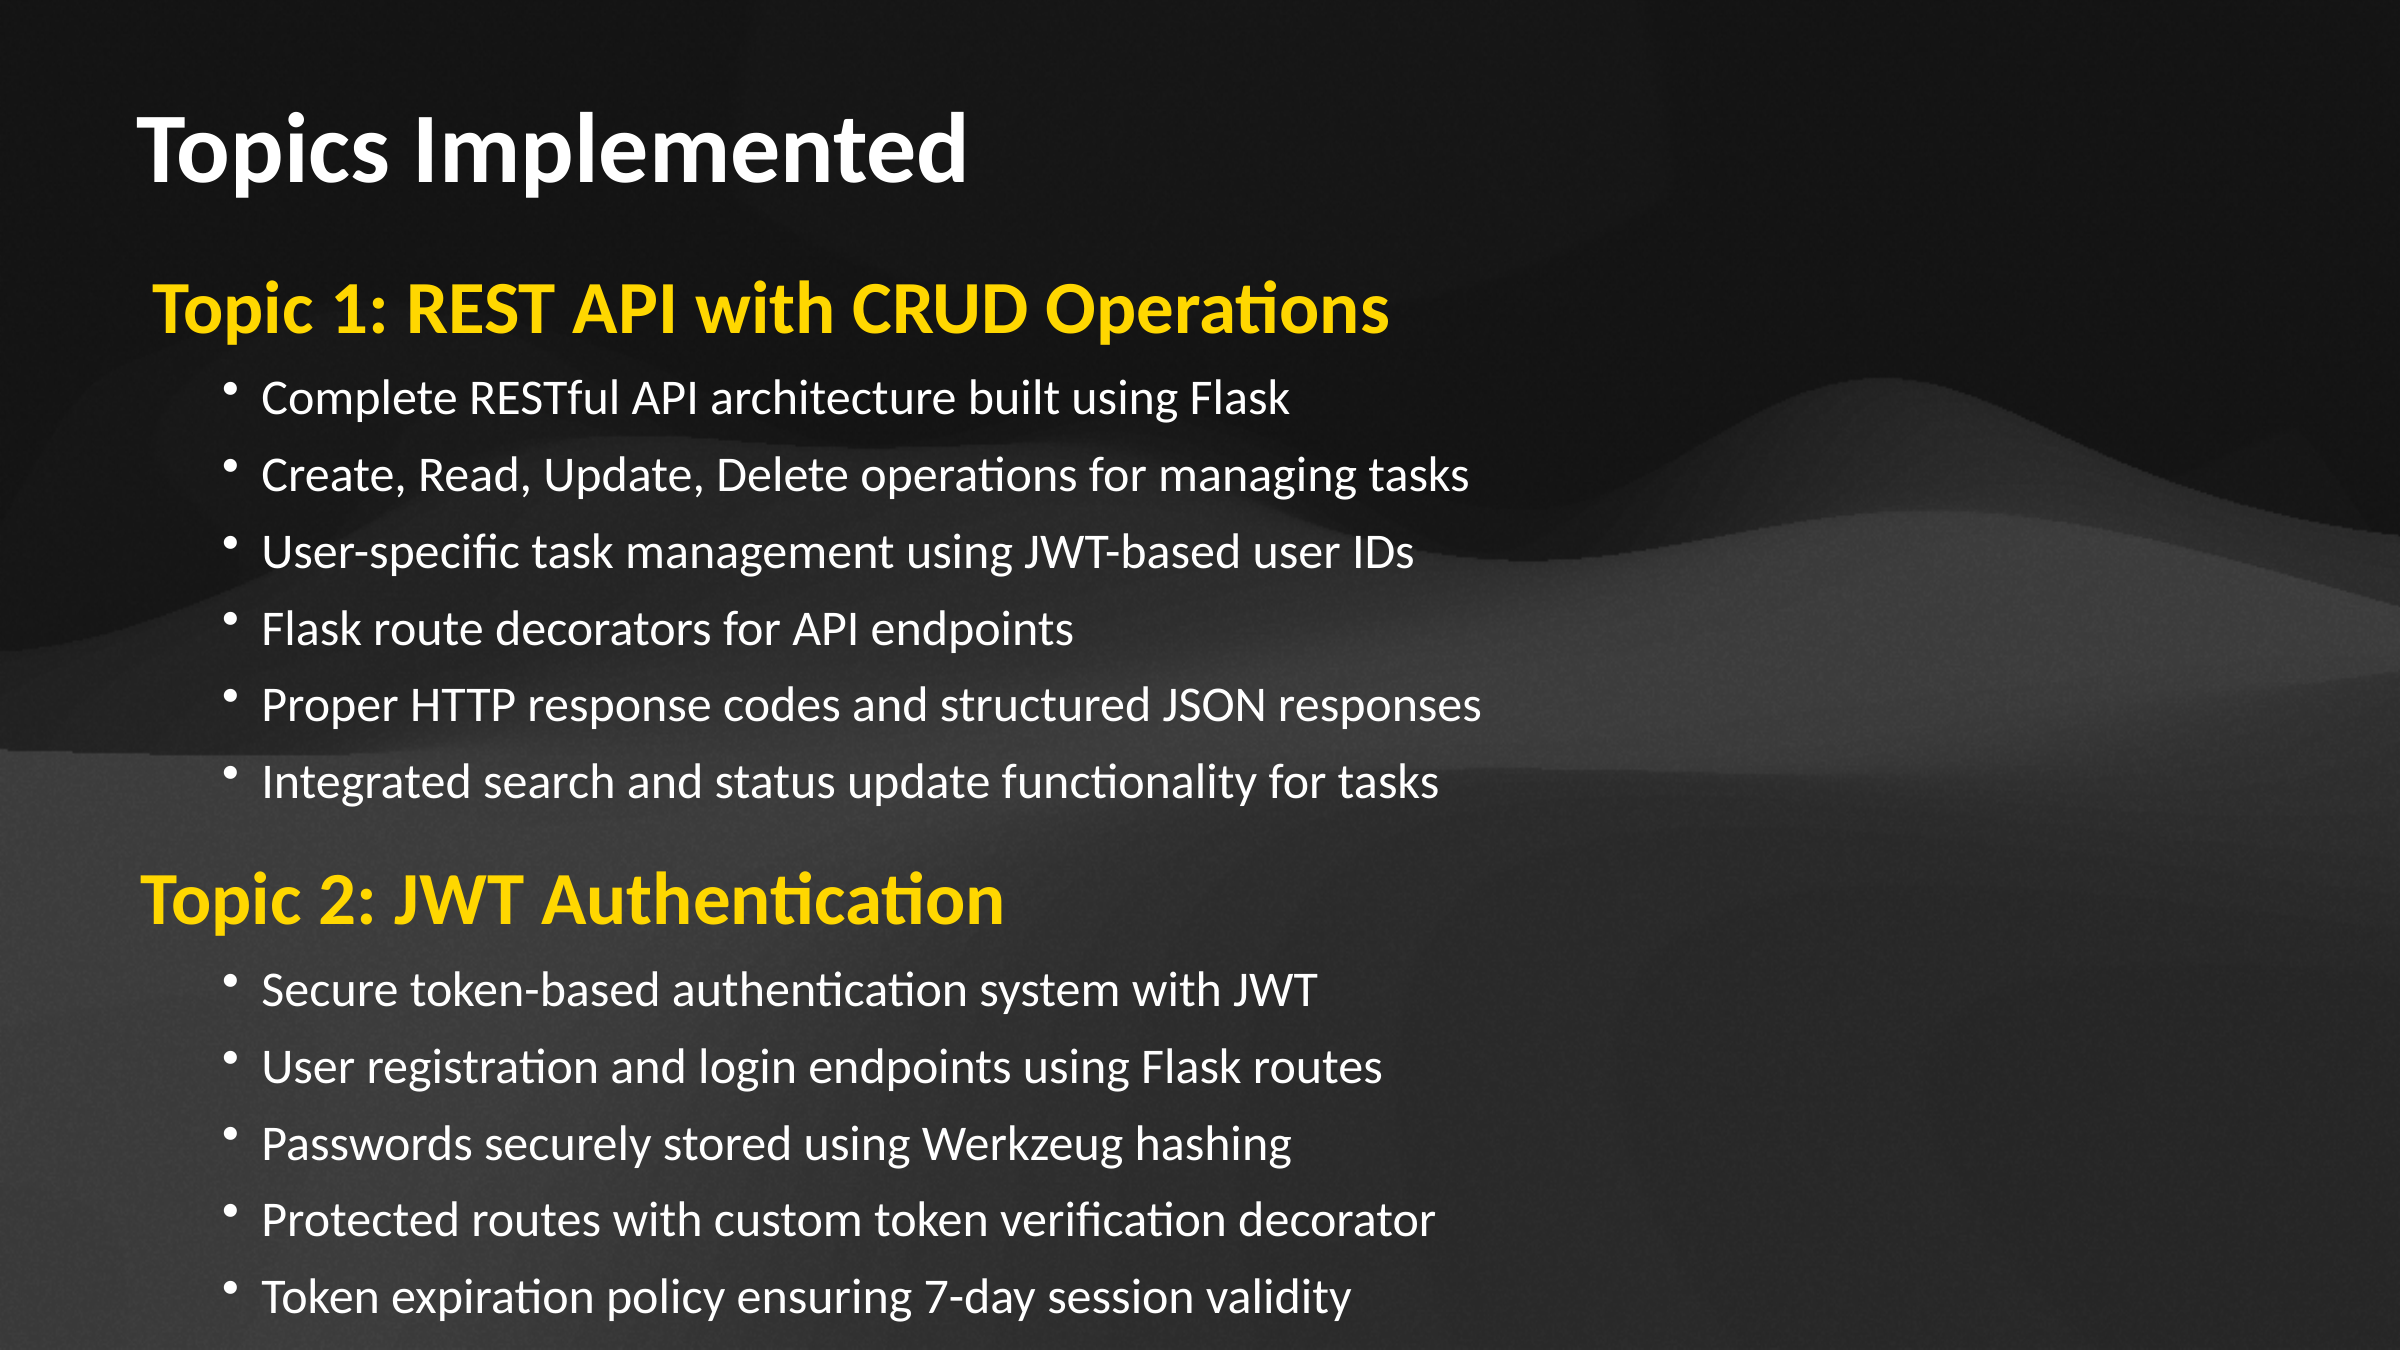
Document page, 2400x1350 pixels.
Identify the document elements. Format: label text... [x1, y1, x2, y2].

text_box Topic 1: REST API with CRUD Operations Complete RESTful API architecture built using Flask Create, Read, Update, Delete operations for managing tasks User-specific task management using JWT-based user IDs Flask route decorators for API endpoints Proper HTTP response codes and structured JSON responses Integrated search and status update functionality for tasks Topic 2: JWT Authentication Secure token-based authentication system with JWT User registration and login endpoints using Flask routes Passwords securely stored using Werkzeug hashing Protected routes with custom token verification decorator Token expiration policy ensuring 7-day session validity [77, 164, 2103, 1331]
text_box Topics Implemented [128, 75, 980, 164]
picture [0, 0, 2400, 1350]
